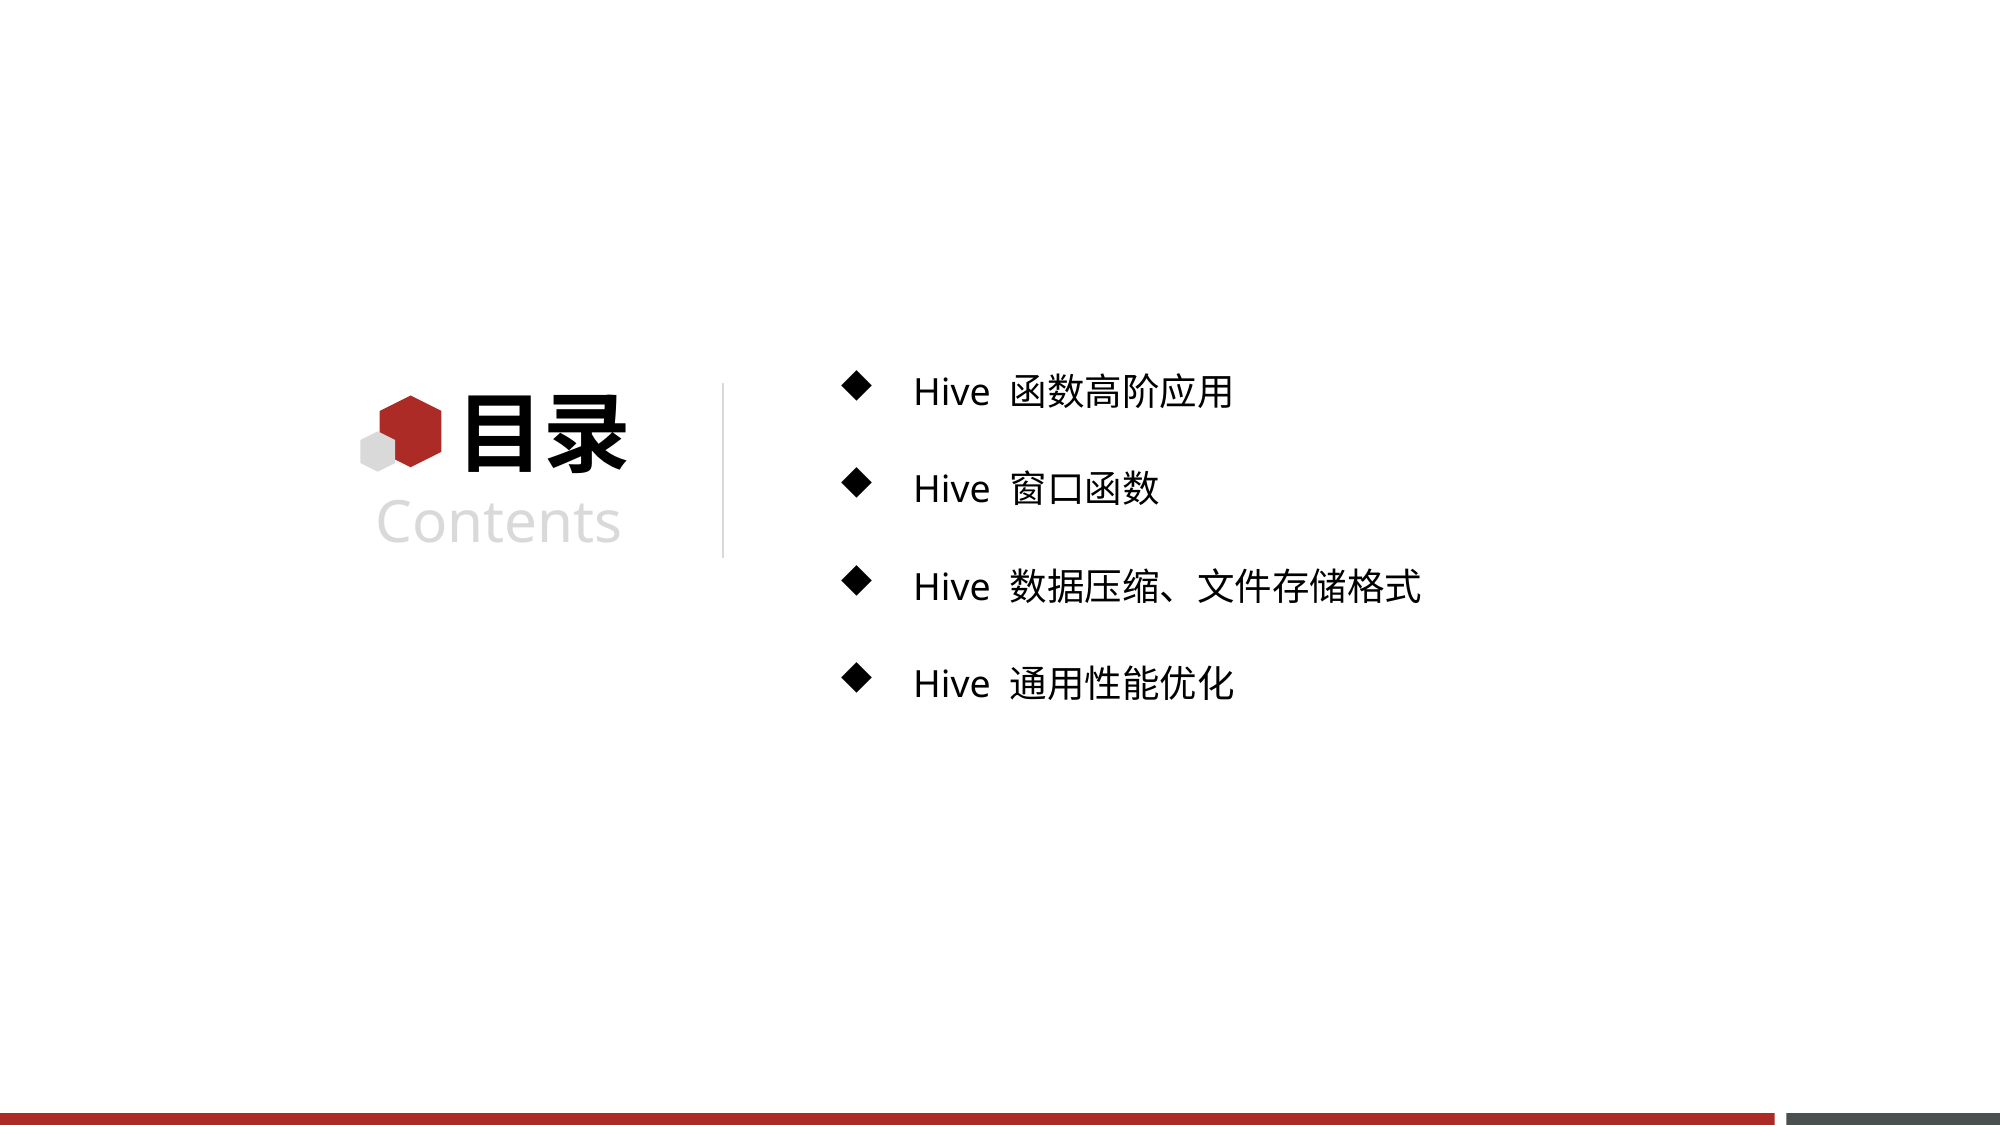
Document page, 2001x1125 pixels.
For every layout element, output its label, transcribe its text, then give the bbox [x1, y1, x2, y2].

list Hive 函数高阶应用 Hive 窗口函数 Hive 数据压缩、文件存储格式 Hive 通用性能优化 [823, 165, 1804, 864]
